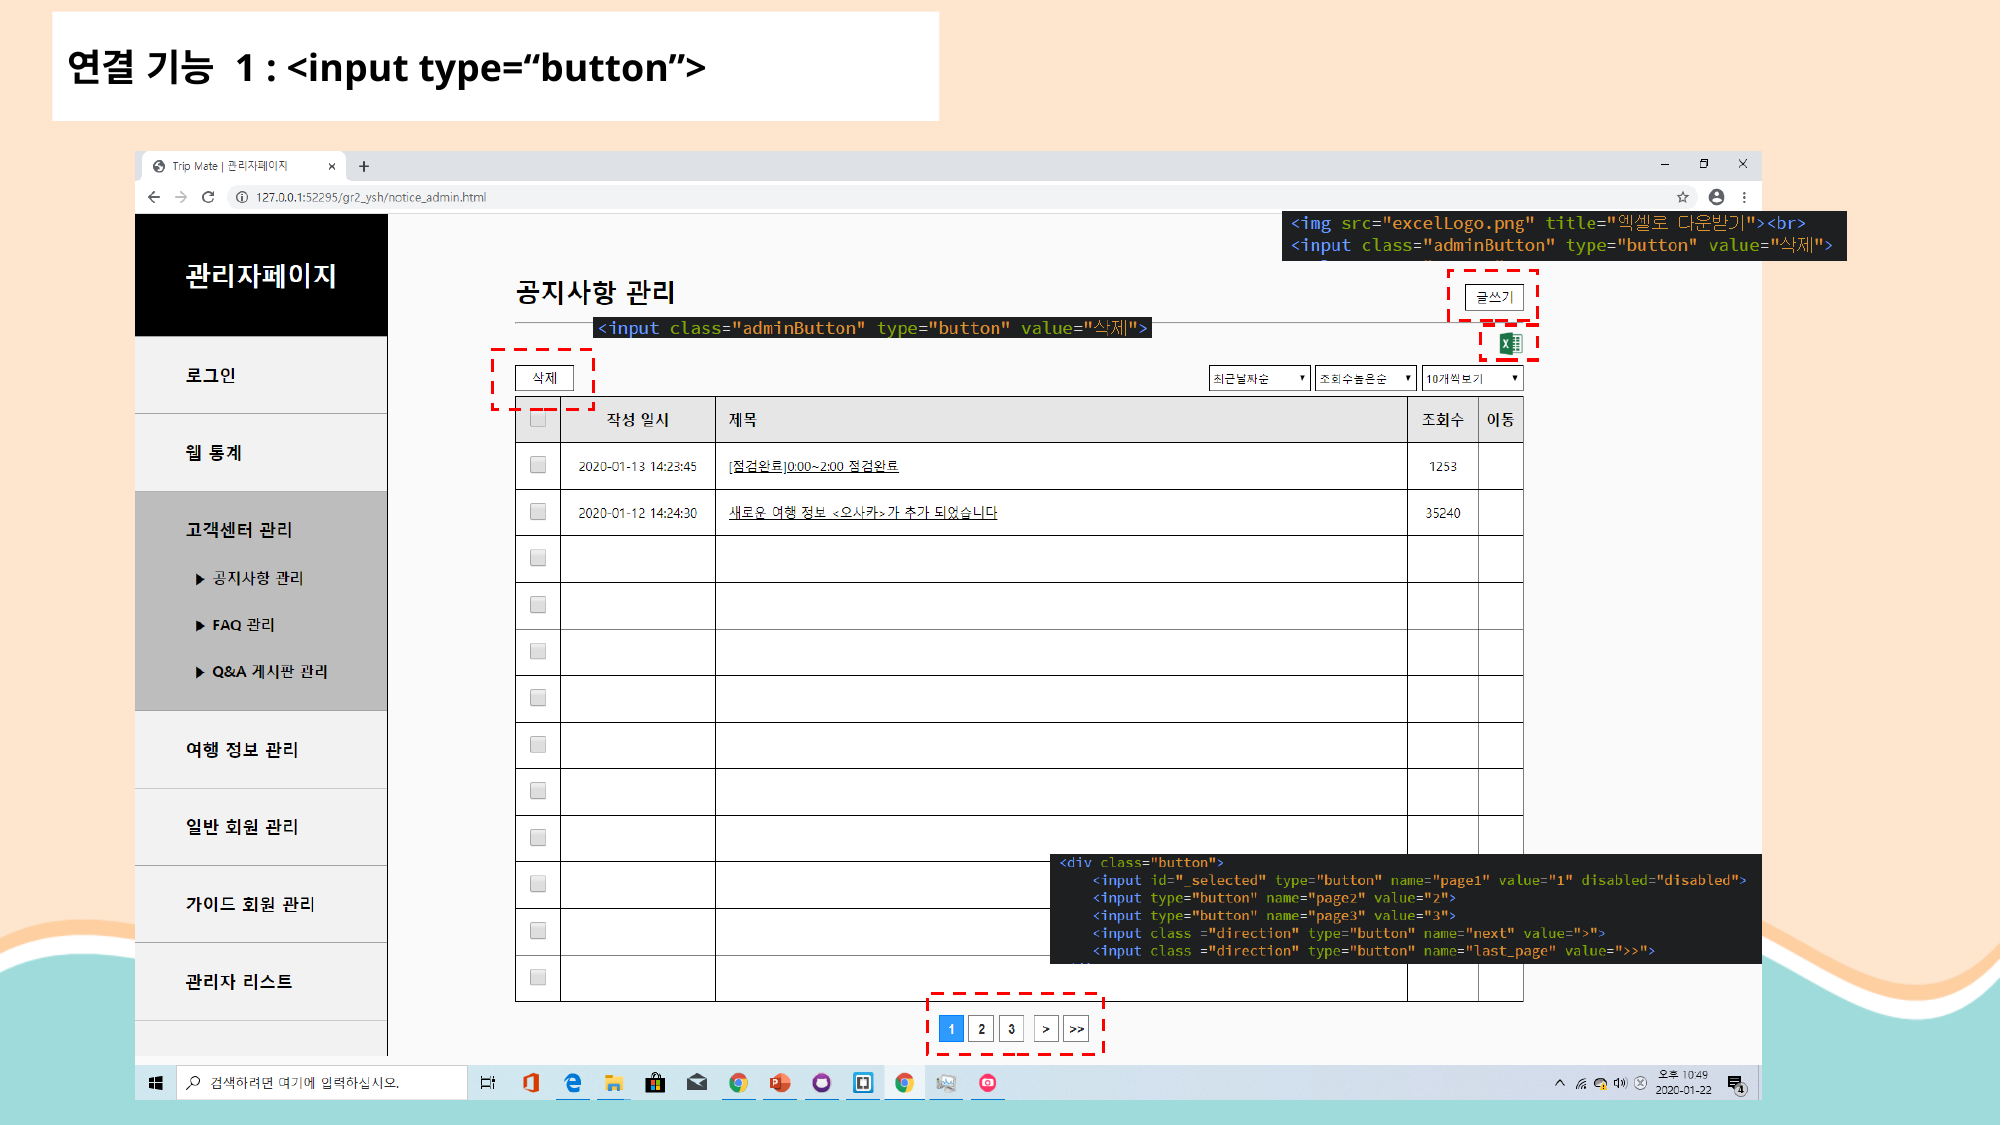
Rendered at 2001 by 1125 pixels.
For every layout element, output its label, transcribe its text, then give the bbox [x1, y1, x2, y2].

text_box 연결 기능 1 : <input type=“button”> [51, 11, 940, 122]
picture [0, 0, 2000, 1125]
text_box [135, 151, 1847, 1100]
